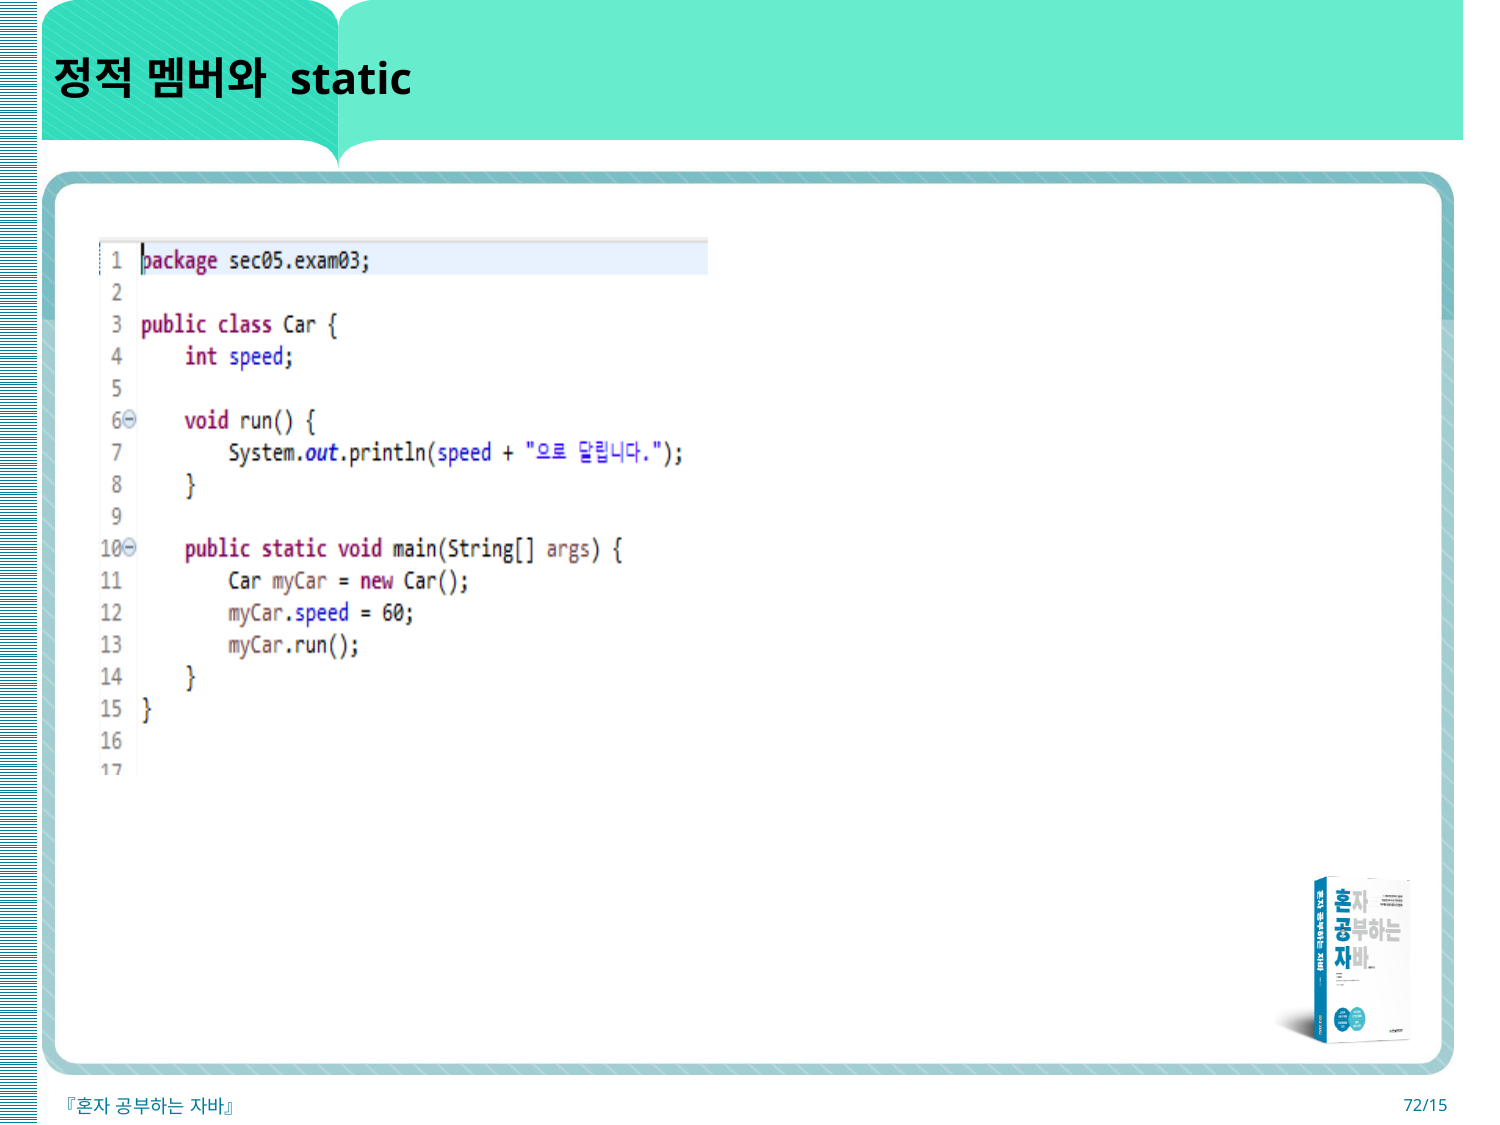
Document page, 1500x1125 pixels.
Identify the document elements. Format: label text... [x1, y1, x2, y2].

picture [1243, 797, 1488, 1122]
list [37, 152, 1463, 1091]
picture [99, 237, 708, 776]
picture [68, 1097, 75, 1110]
picture [116, 1102, 131, 1107]
title 정적 멤버와 static [39, 42, 1280, 138]
picture [42, 0, 1463, 152]
picture [225, 1102, 232, 1115]
